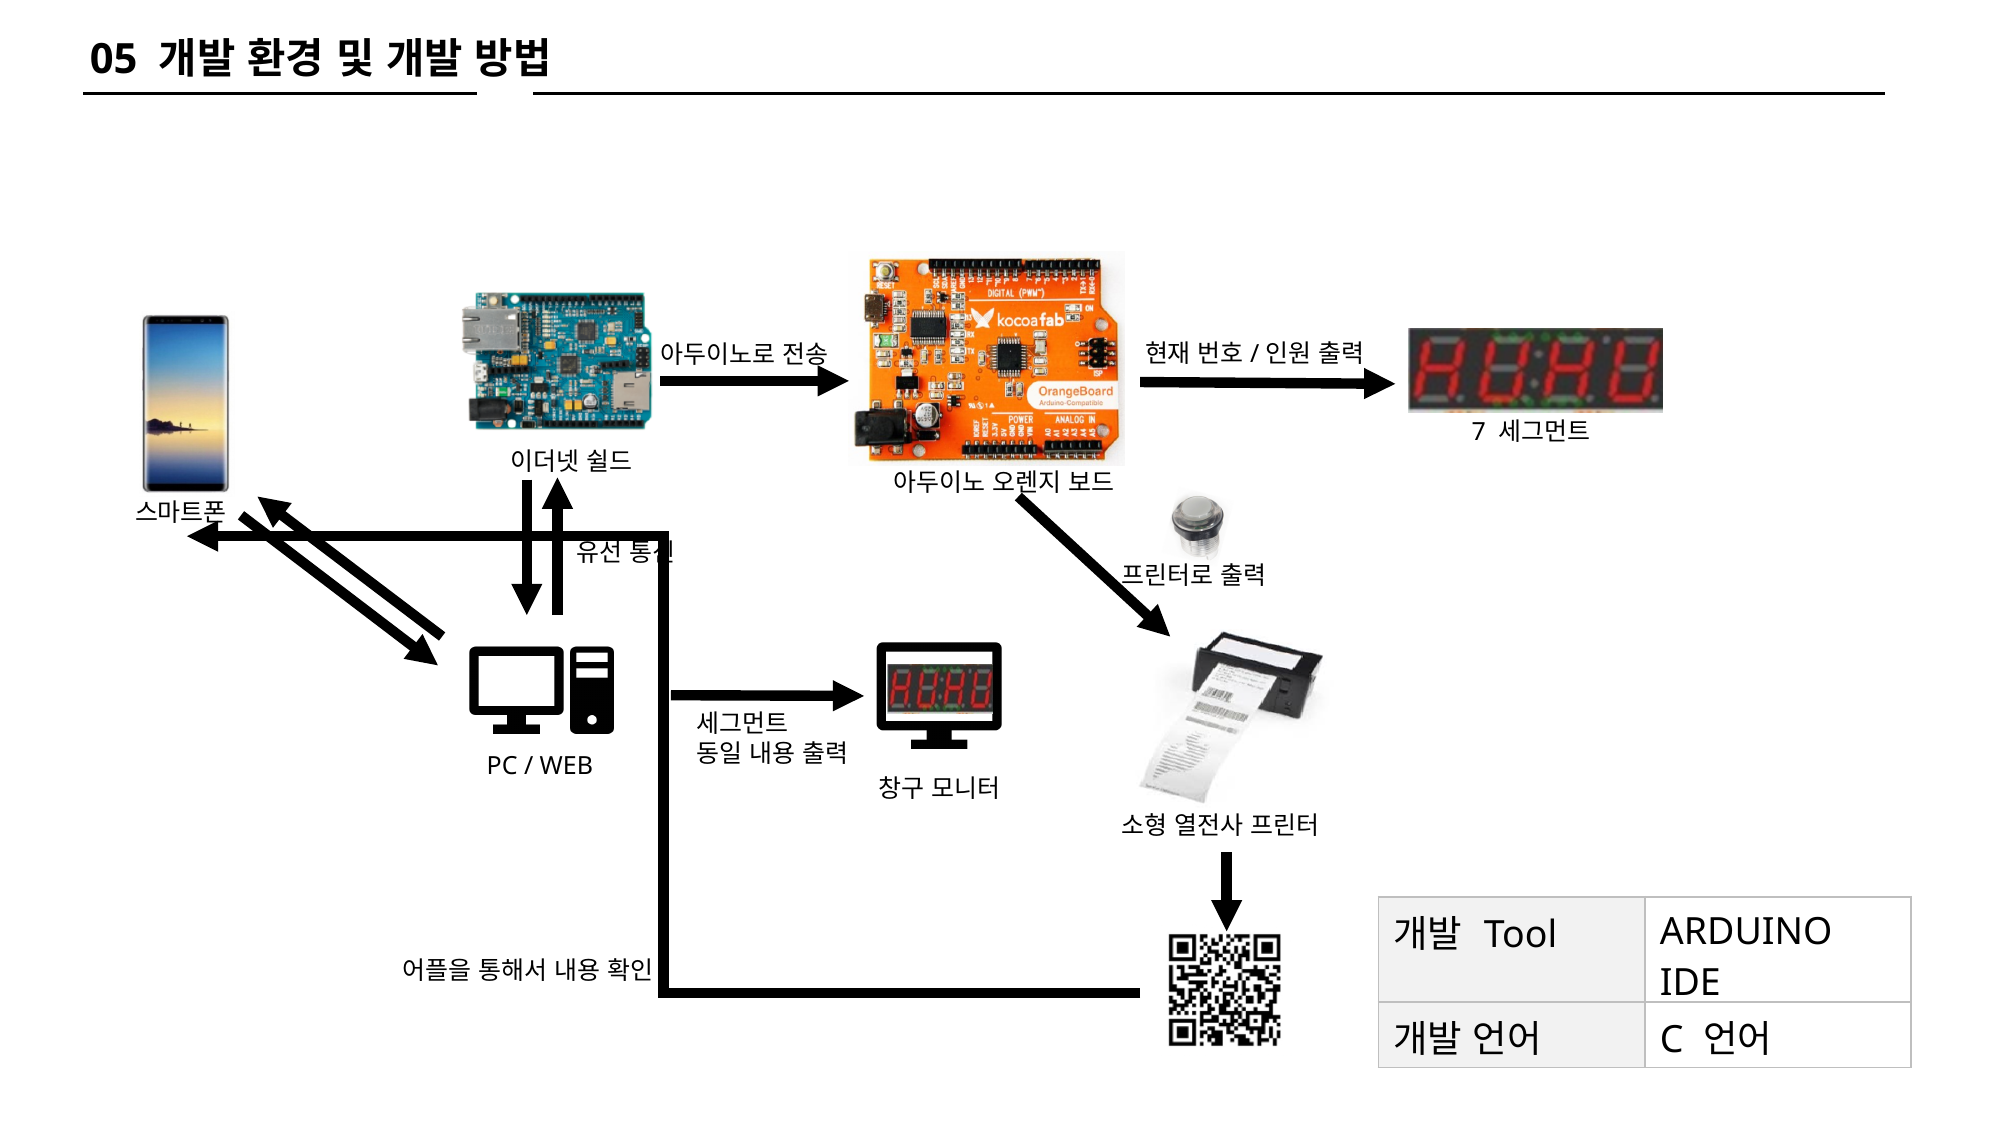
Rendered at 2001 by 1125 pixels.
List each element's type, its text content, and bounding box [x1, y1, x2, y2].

text_box 현재 번호/인원 출력 [1130, 329, 1408, 375]
text_box 7 세그먼트 [1456, 413, 1614, 454]
text_box 05 개발 환경 및 개발 방법 [74, 24, 579, 89]
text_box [240, 515, 438, 666]
table_header 개발 Tool [1379, 898, 1644, 1001]
table_cell C 언어 [1646, 1003, 1910, 1067]
picture [848, 251, 1125, 466]
picture [1408, 328, 1663, 413]
text_box 소형 열전사 프린터 [1141, 802, 1385, 847]
text_box 유선 통신 [561, 528, 719, 536]
picture [1160, 924, 1292, 1056]
text_box 프린터로 출력 [1171, 552, 1321, 597]
picture [1163, 487, 1233, 555]
text_box 이더넷 쉴드 [495, 437, 661, 483]
picture [455, 286, 656, 434]
text_box 아두이노 오렌지 보드 [879, 458, 1158, 504]
table_cell 개발 언어 [1379, 1003, 1644, 1067]
table_header ARDUINO IDE [1646, 898, 1910, 1001]
text_box 스마트폰 [120, 488, 277, 534]
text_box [257, 496, 443, 637]
picture [1141, 622, 1334, 811]
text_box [863, 620, 1014, 771]
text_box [1018, 496, 1171, 637]
text_box 아두이노로 전송 [656, 331, 848, 376]
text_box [186, 536, 1141, 993]
picture [138, 311, 235, 497]
